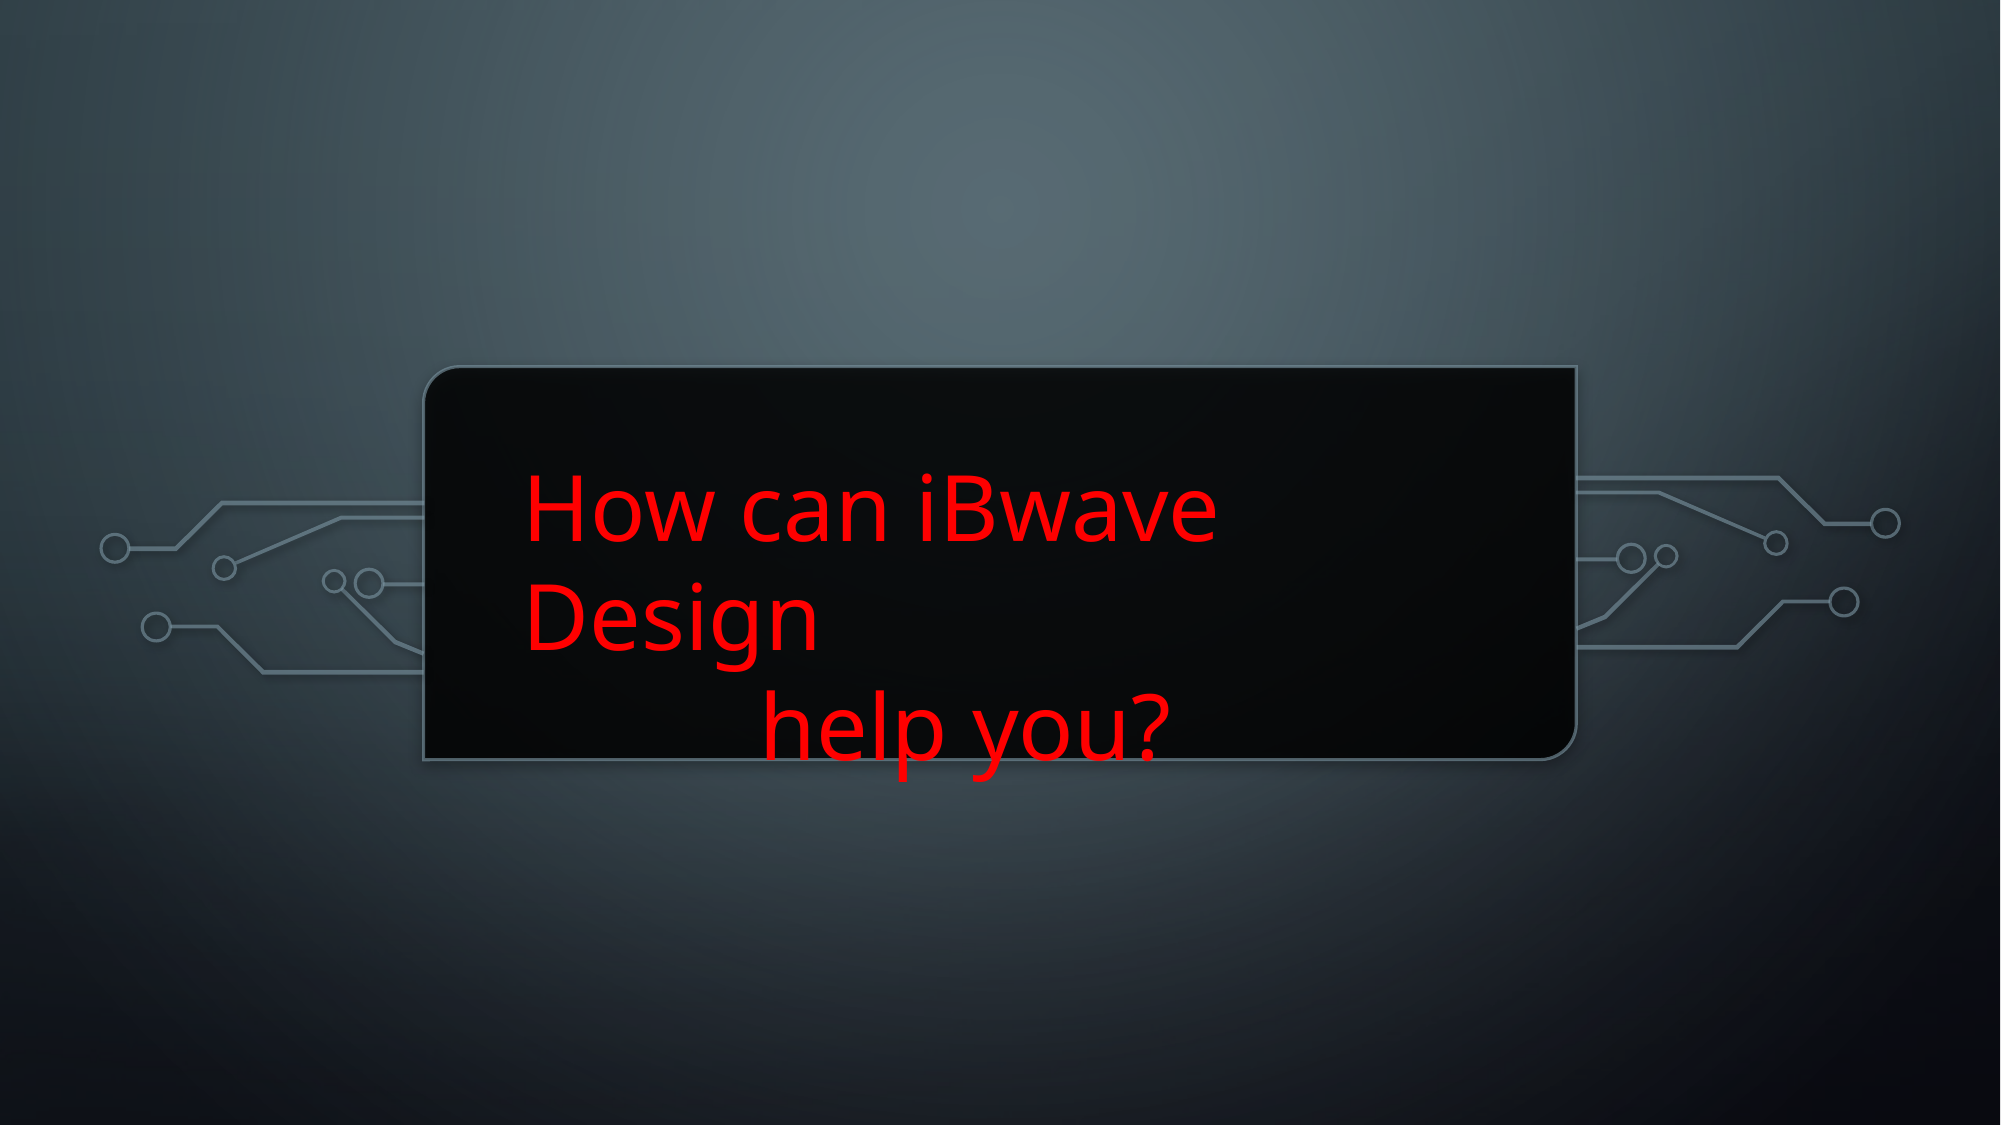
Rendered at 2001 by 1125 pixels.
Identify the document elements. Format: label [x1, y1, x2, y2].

text_box [0, 0, 2000, 1125]
text_box [99, 366, 1902, 760]
